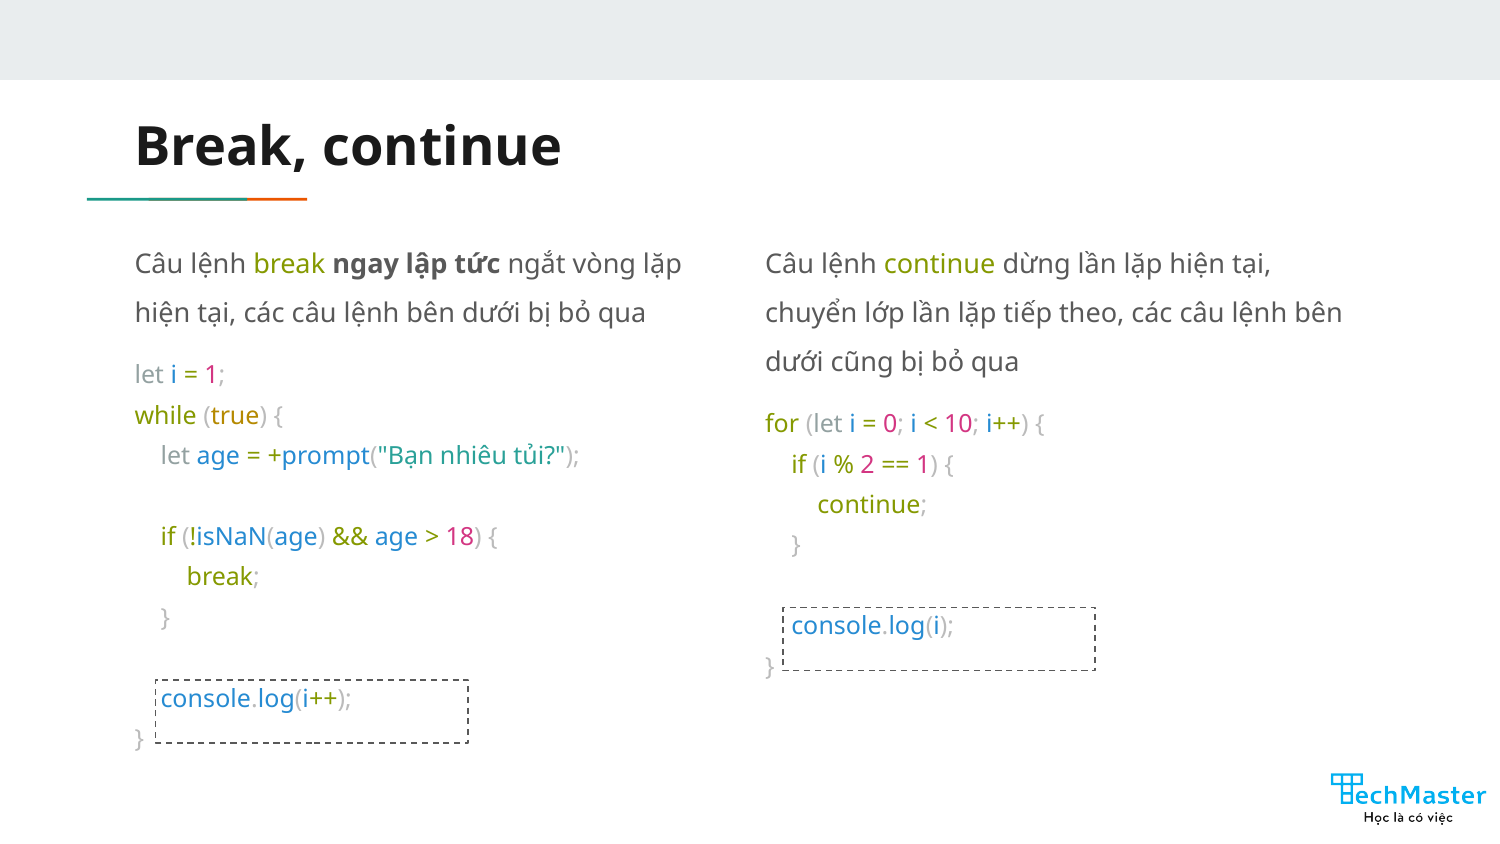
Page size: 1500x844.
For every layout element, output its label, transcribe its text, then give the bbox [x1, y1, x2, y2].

text_box Câu lệnh continue dừng lần lặp hiện tại, chuyển lớp lần lặp tiếp theo, các câu lệnh bên dưới cũng bị bỏ qua for (let i = 0; i < 10; i++) { if (i % 2 == 1) { continue; } console.log(i); } [750, 215, 1381, 804]
text_box [783, 607, 1096, 671]
title Break, continue [119, 95, 1381, 184]
text_box Câu lệnh break ngay lập tức ngắt vòng lặp hiện tại, các câu lệnh bên dưới bị bỏ qua let i = 1; while (true) { let age = +prompt("Bạn nhiêu tủi?"); if (!isNaN(age) && age > 18) { break; } console.log(i++); } [119, 215, 750, 804]
text_box [155, 679, 468, 743]
picture [1329, 754, 1488, 844]
